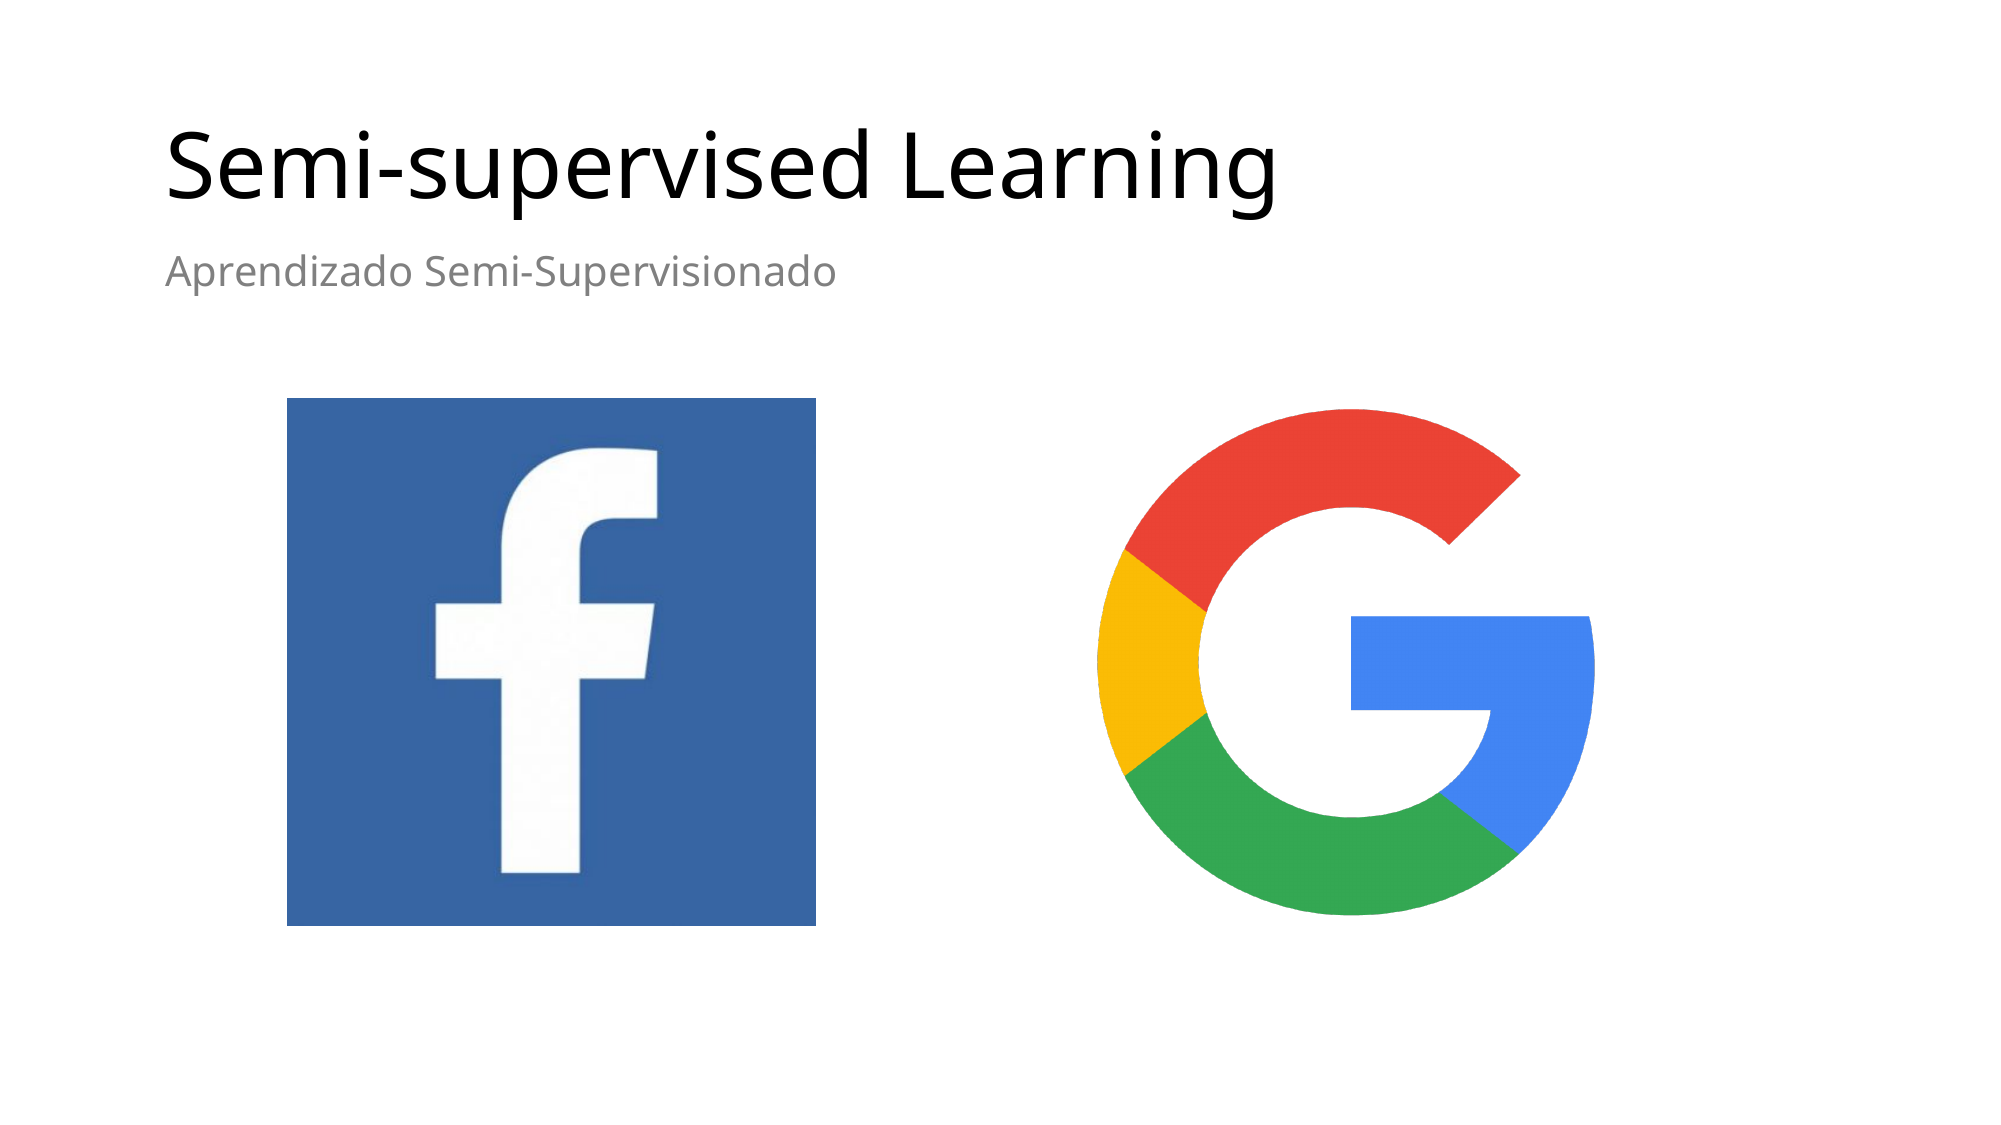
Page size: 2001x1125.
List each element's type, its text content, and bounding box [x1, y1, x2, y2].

picture [1081, 398, 1610, 926]
text_box Aprendizado Semi-Supervisionado [150, 237, 1000, 303]
text_box Semi-supervised Learning [150, 99, 1977, 224]
picture [287, 398, 816, 926]
